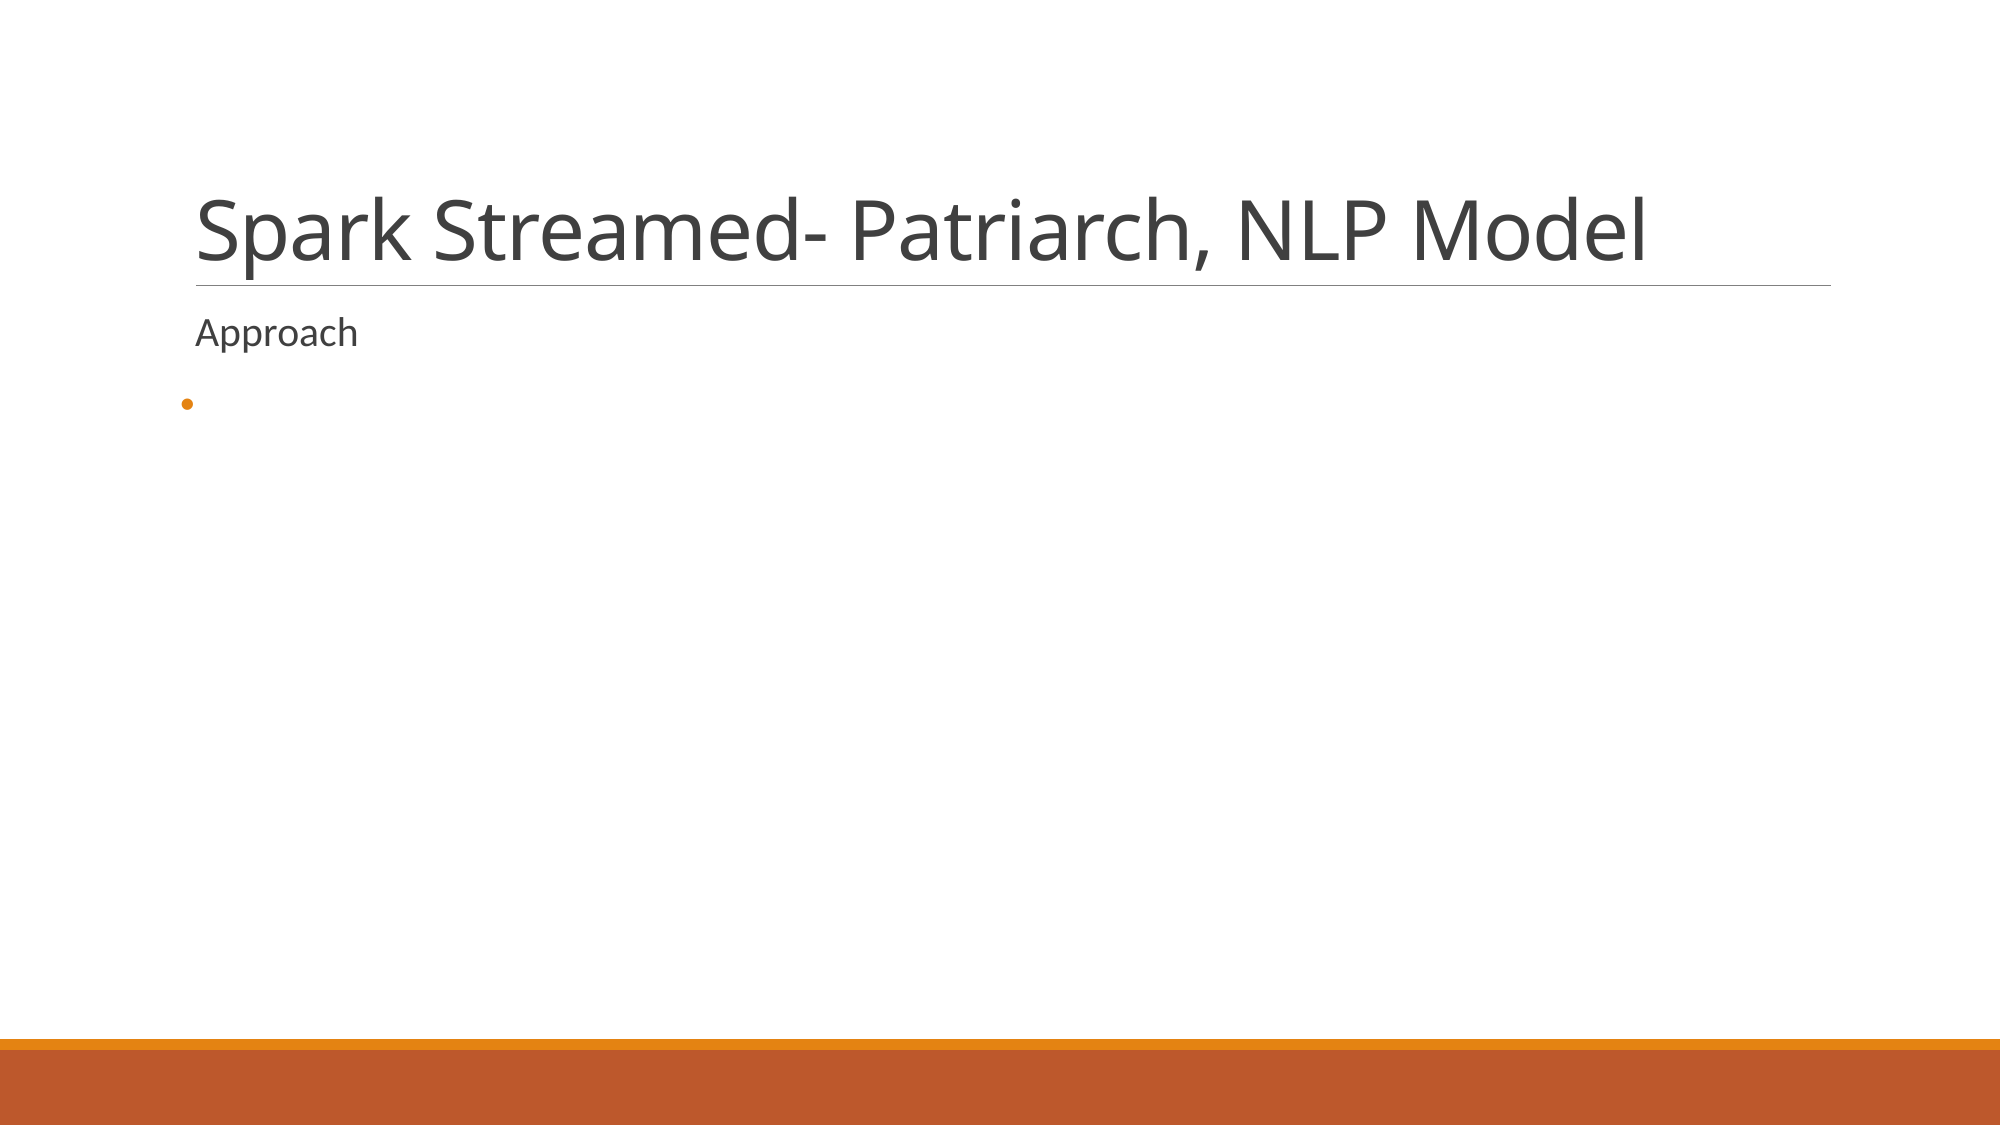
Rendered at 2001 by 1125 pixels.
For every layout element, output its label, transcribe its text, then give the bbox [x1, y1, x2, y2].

list Approach [180, 302, 1830, 963]
title Spark Streamed- Patriarch, NLP Model [180, 47, 1830, 285]
